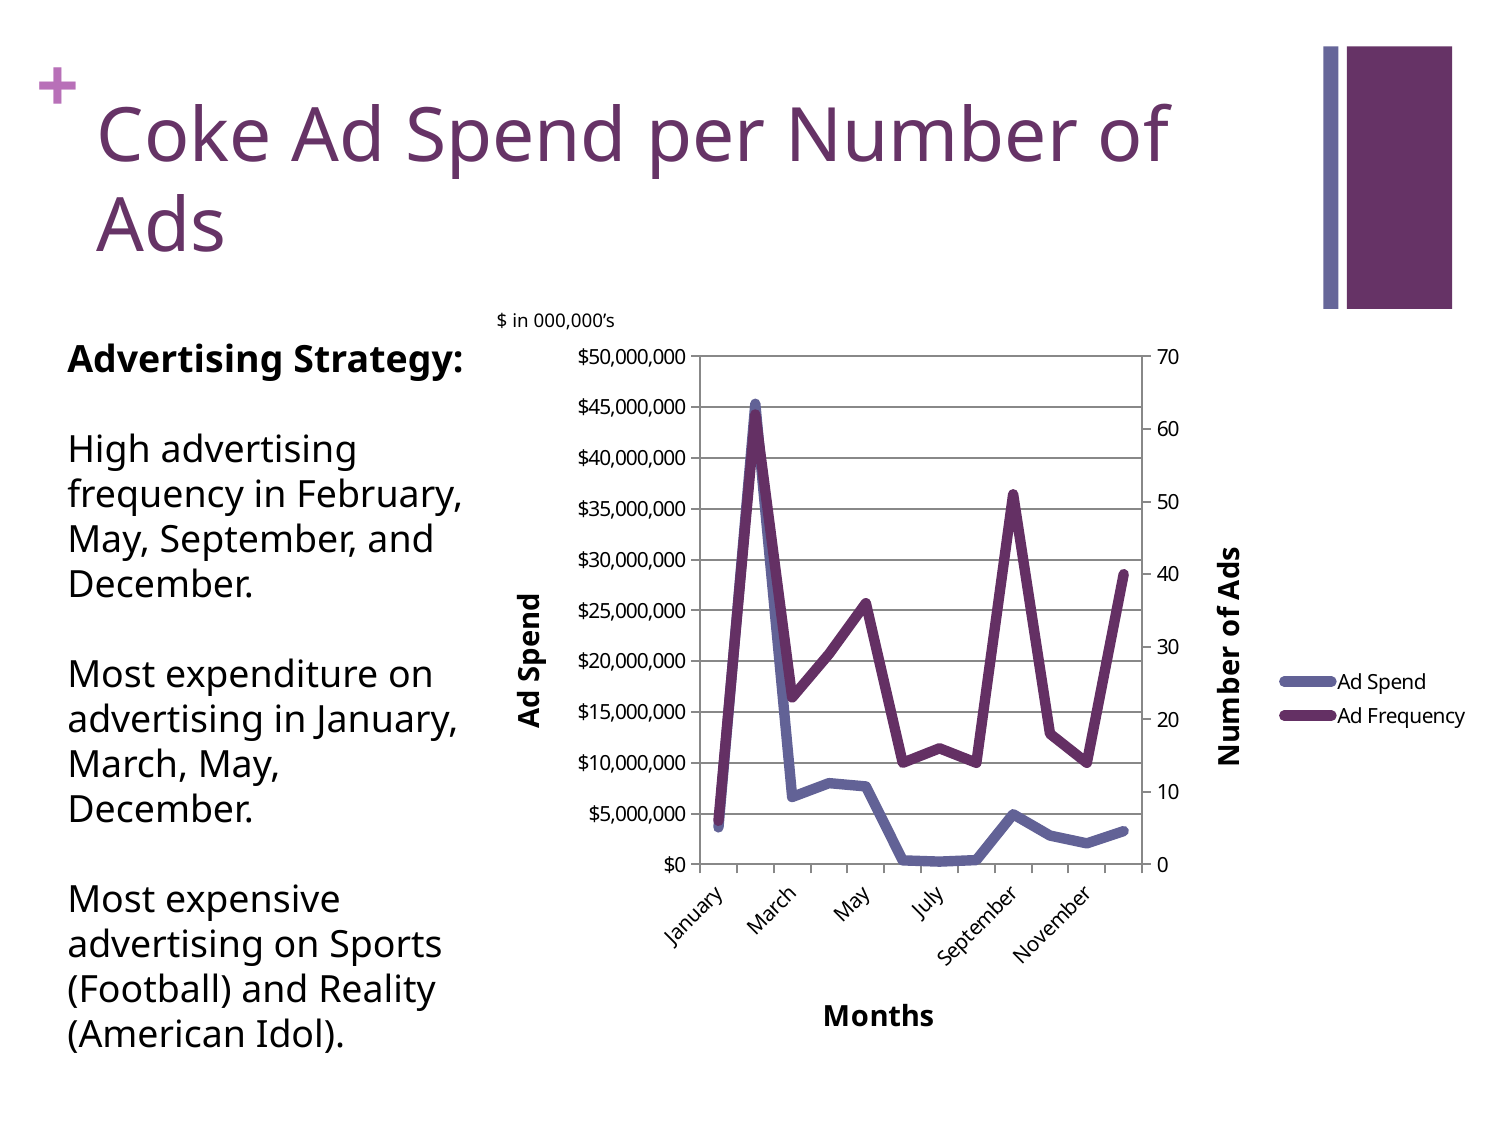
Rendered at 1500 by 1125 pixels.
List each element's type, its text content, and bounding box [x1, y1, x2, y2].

title Coke Ad Spend per Number of Ads [81, 79, 1322, 263]
text_box Advertising Strategy: High advertising frequency in February, May, September, and December. Most expenditure on advertising in January, March, May, December. Most expensive advertising on Sports (Football) and Reality (American Idol). [52, 327, 469, 1063]
text_box $ in 000,000’s [481, 301, 665, 324]
chart [471, 326, 1486, 1071]
